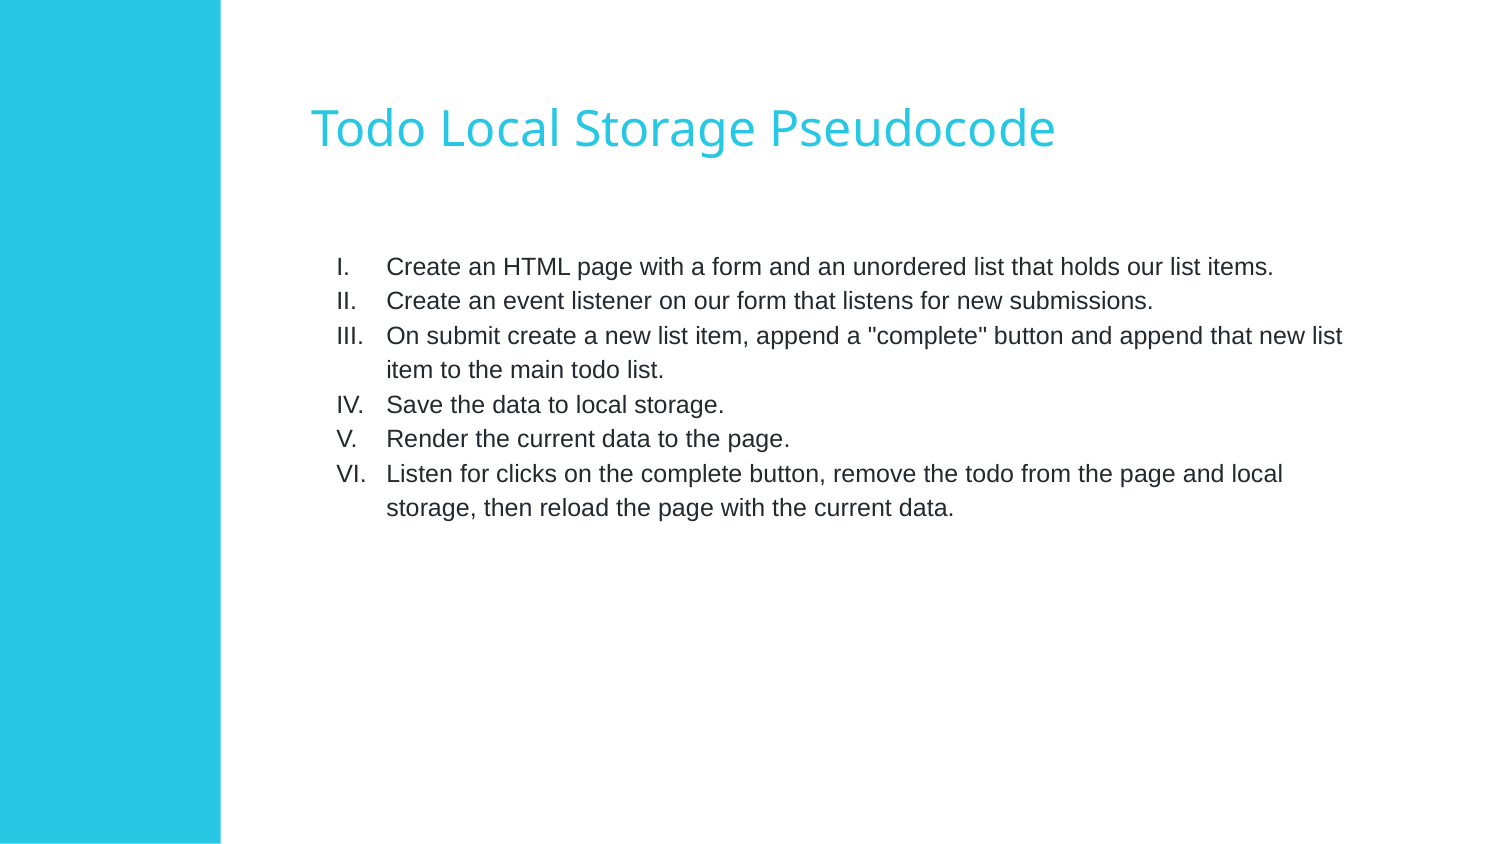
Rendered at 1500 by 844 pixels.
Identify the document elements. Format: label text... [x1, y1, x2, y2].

list Create an HTML page with a form and an unordered list that holds our list items. Create an event listener on our form that listens for new submissions. On submit create a new list item, append a "complete" button and append that new list item to the main todo list. Save the data to local storage. Render the current data to the page. Listen for clicks on the complete button, remove the todo from the page and local storage, then reload the page with the current data. [296, 231, 1382, 739]
title Todo Local Storage Pseudocode [296, 61, 1500, 191]
